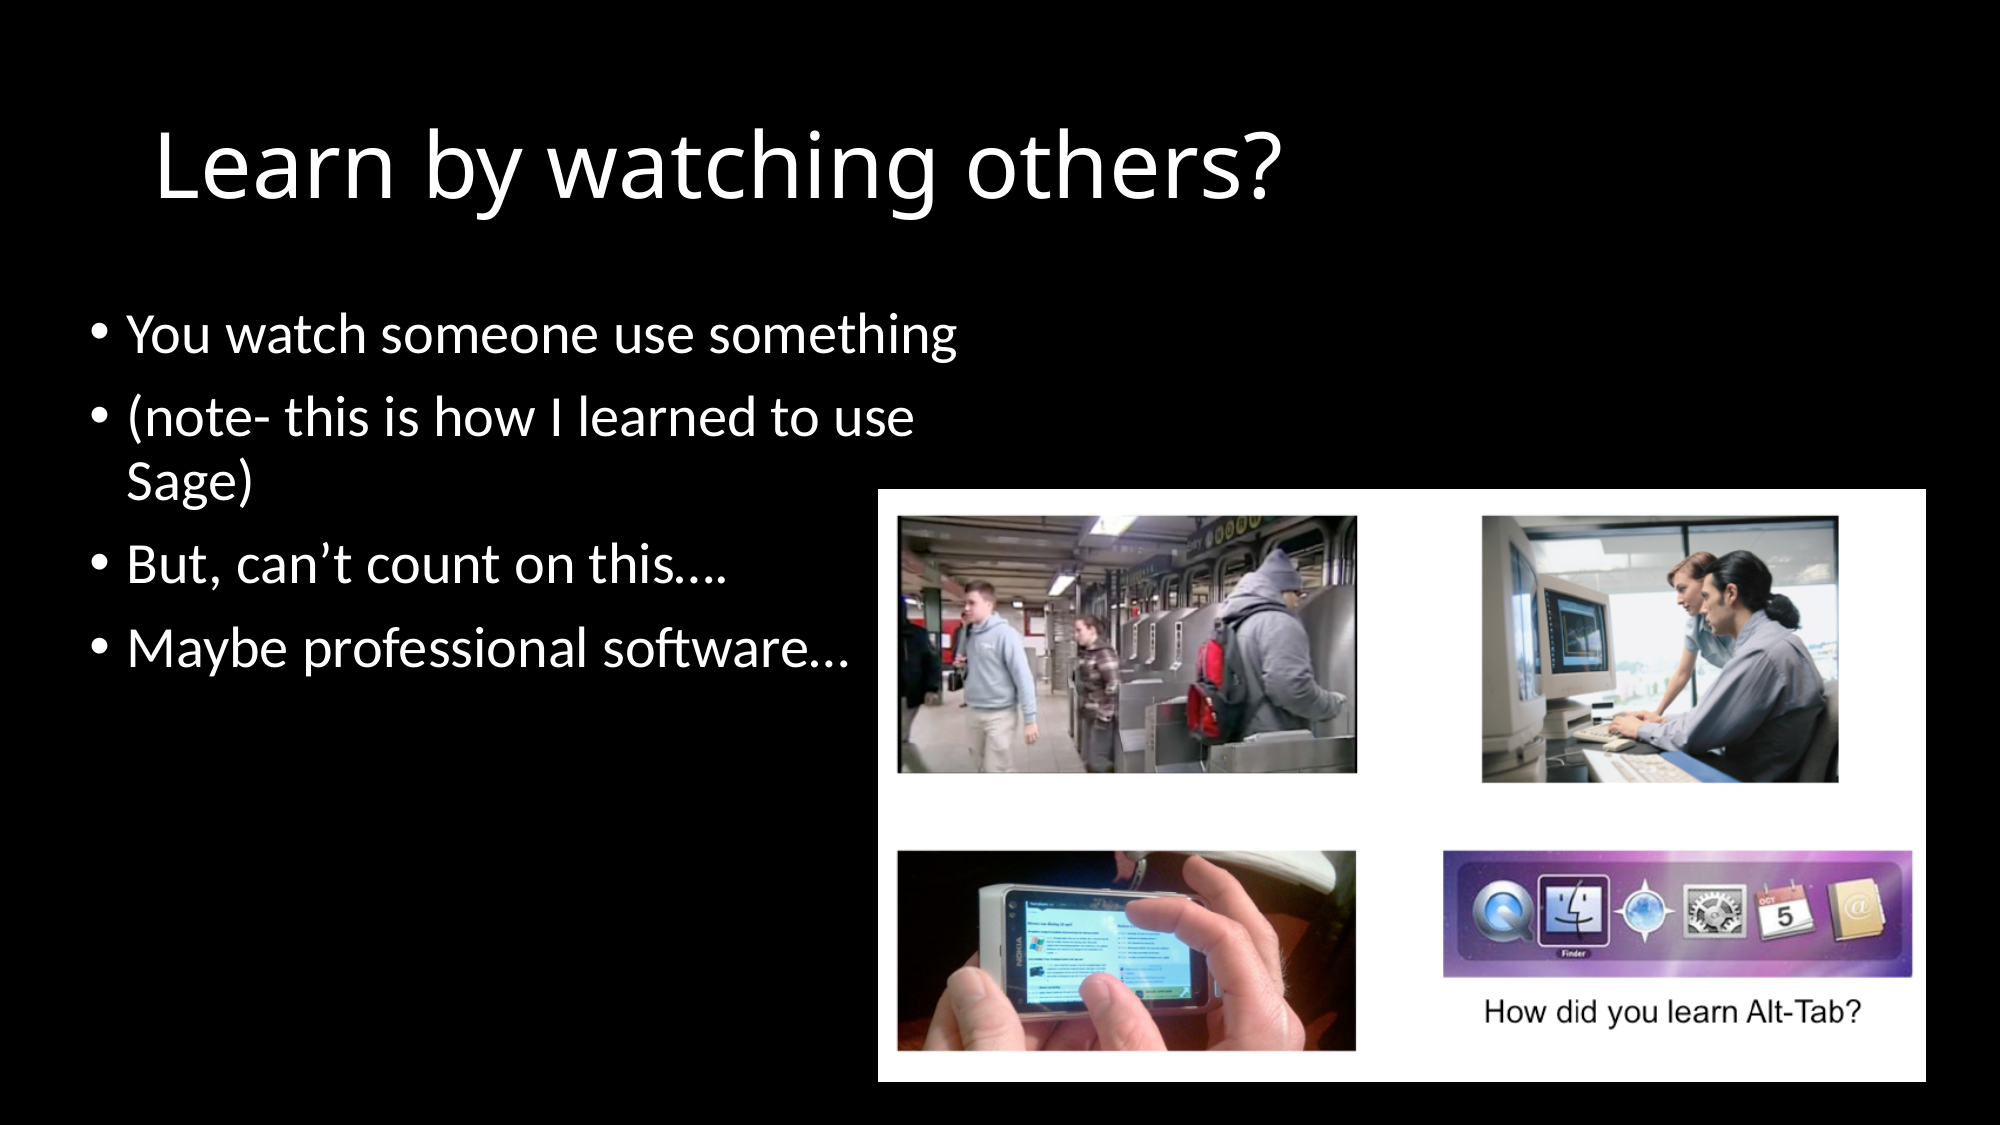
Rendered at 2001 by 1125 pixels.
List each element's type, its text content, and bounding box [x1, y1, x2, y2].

picture [878, 489, 1926, 1082]
list You watch someone use something (note- this is how I learned to use Sage) But, can’t count on this…. Maybe professional software… [74, 295, 989, 1010]
title Learn by watching others? [137, 59, 1863, 278]
